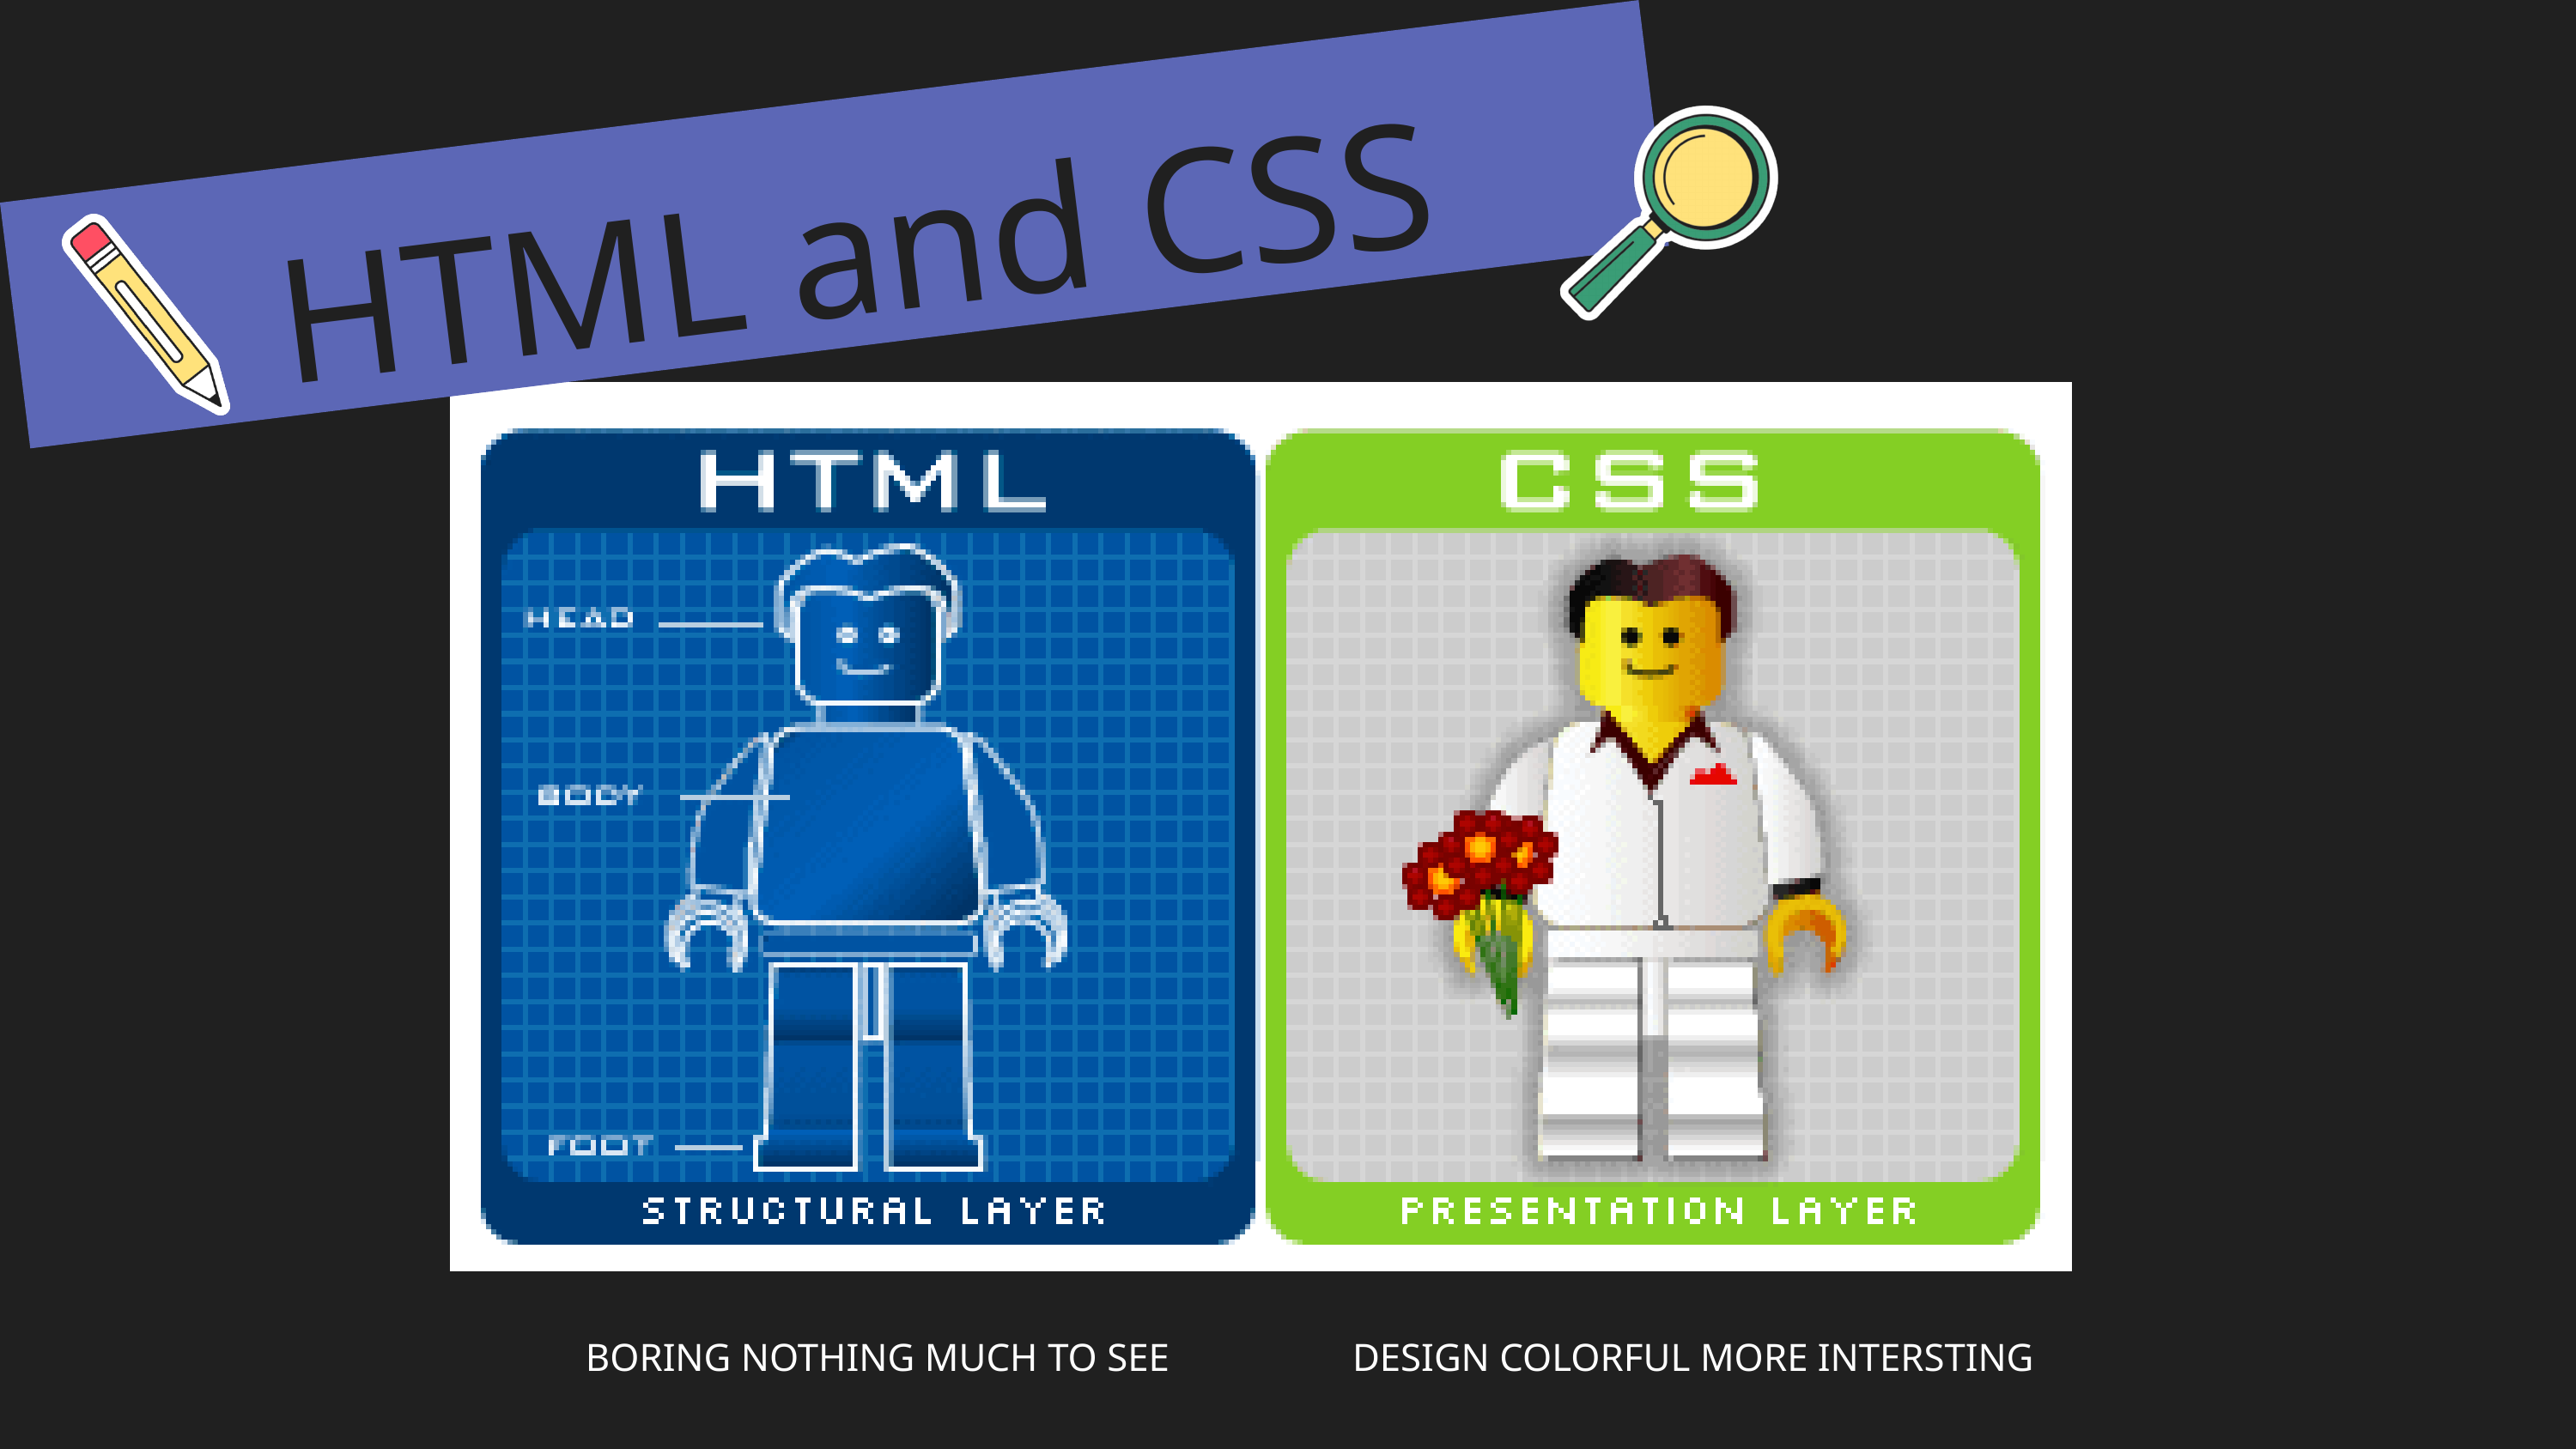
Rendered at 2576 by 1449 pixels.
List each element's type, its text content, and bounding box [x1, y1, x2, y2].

text_box DESIGN COLORFUL MORE INTERSTING [1315, 1325, 2072, 1379]
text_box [0, 0, 1670, 449]
picture [450, 382, 2073, 1272]
text_box BORING NOTHING MUCH TO SEE [503, 1325, 1261, 1379]
picture [1562, 101, 1782, 323]
picture [59, 211, 231, 415]
